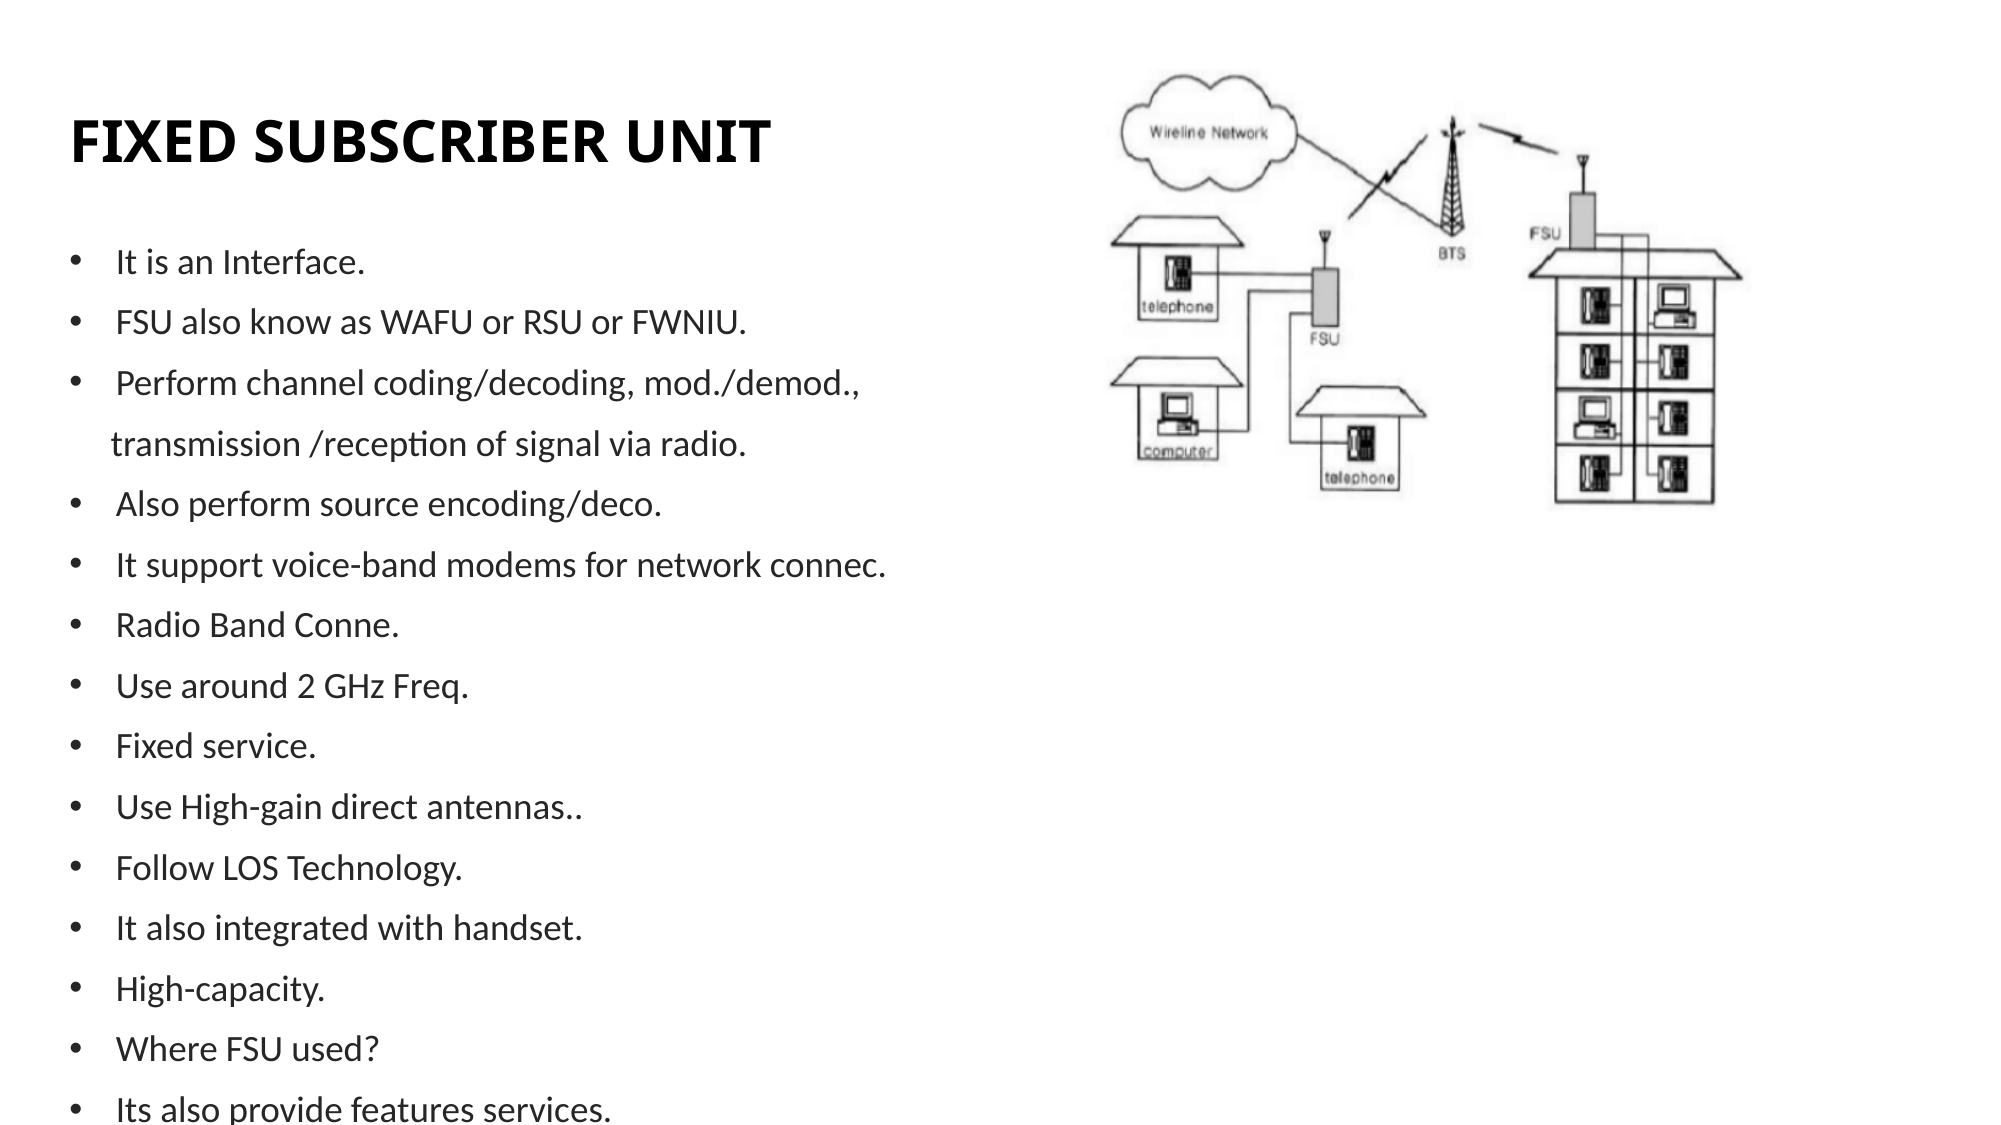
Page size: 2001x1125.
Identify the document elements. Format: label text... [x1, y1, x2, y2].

list It is an Interface. FSU also know as WAFU or RSU or FWNIU. Perform channel coding/decoding, mod./demod., transmission /reception of signal via radio. Also perform source encoding/deco. It support voice-band modems for network connec. Radio Band Conne. Use around 2 GHz Freq. Fixed service. Use High-gain direct antennas.. Follow LOS Technology. It also integrated with handset. High-capacity. Where FSU used? Its also provide features services. [54, 234, 1862, 1125]
picture [1040, 45, 1894, 513]
title FIXED SUBSCRIBER UNIT [54, 30, 1862, 183]
